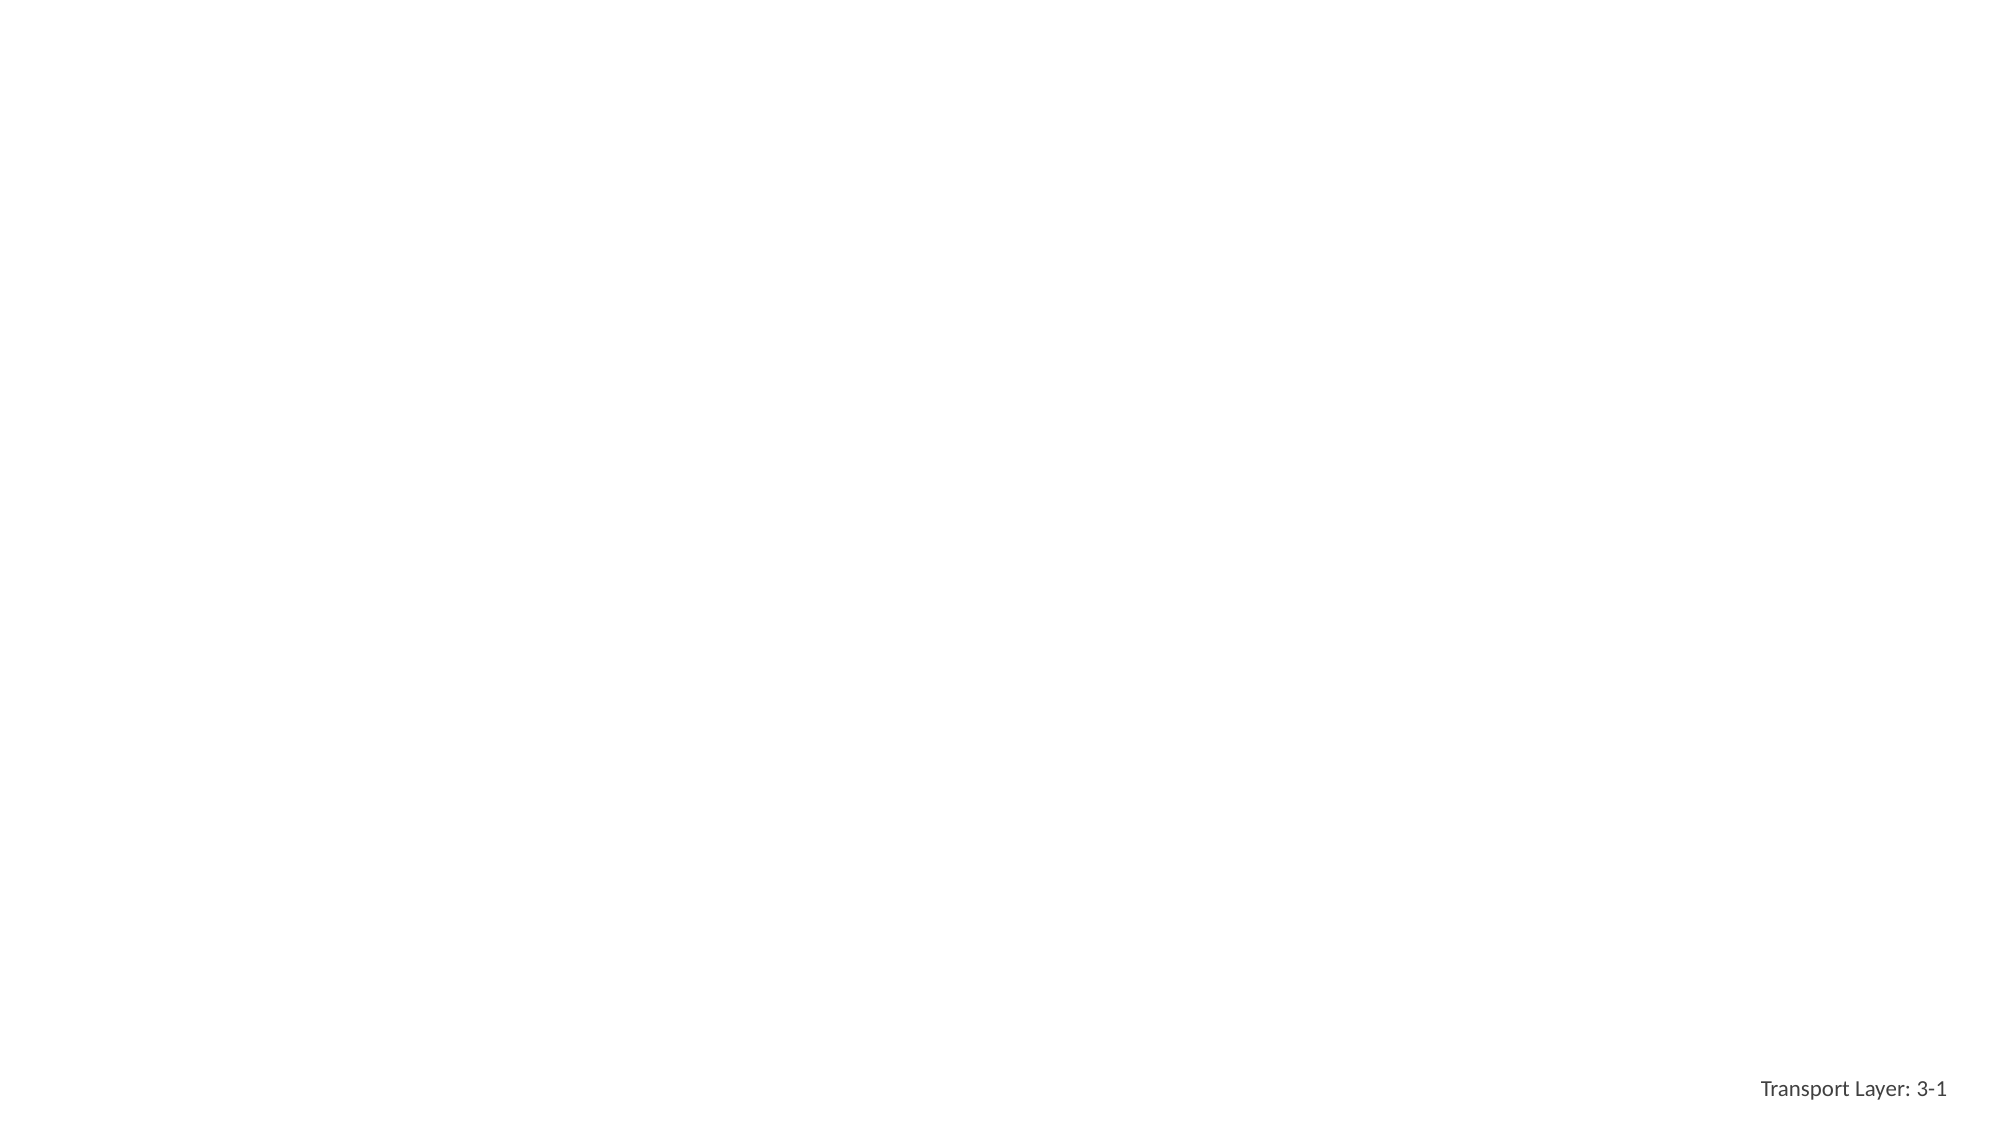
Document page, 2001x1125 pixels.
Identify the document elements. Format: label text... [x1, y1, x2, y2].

slide_number Transport Layer: 3-1 [1512, 1056, 1963, 1117]
